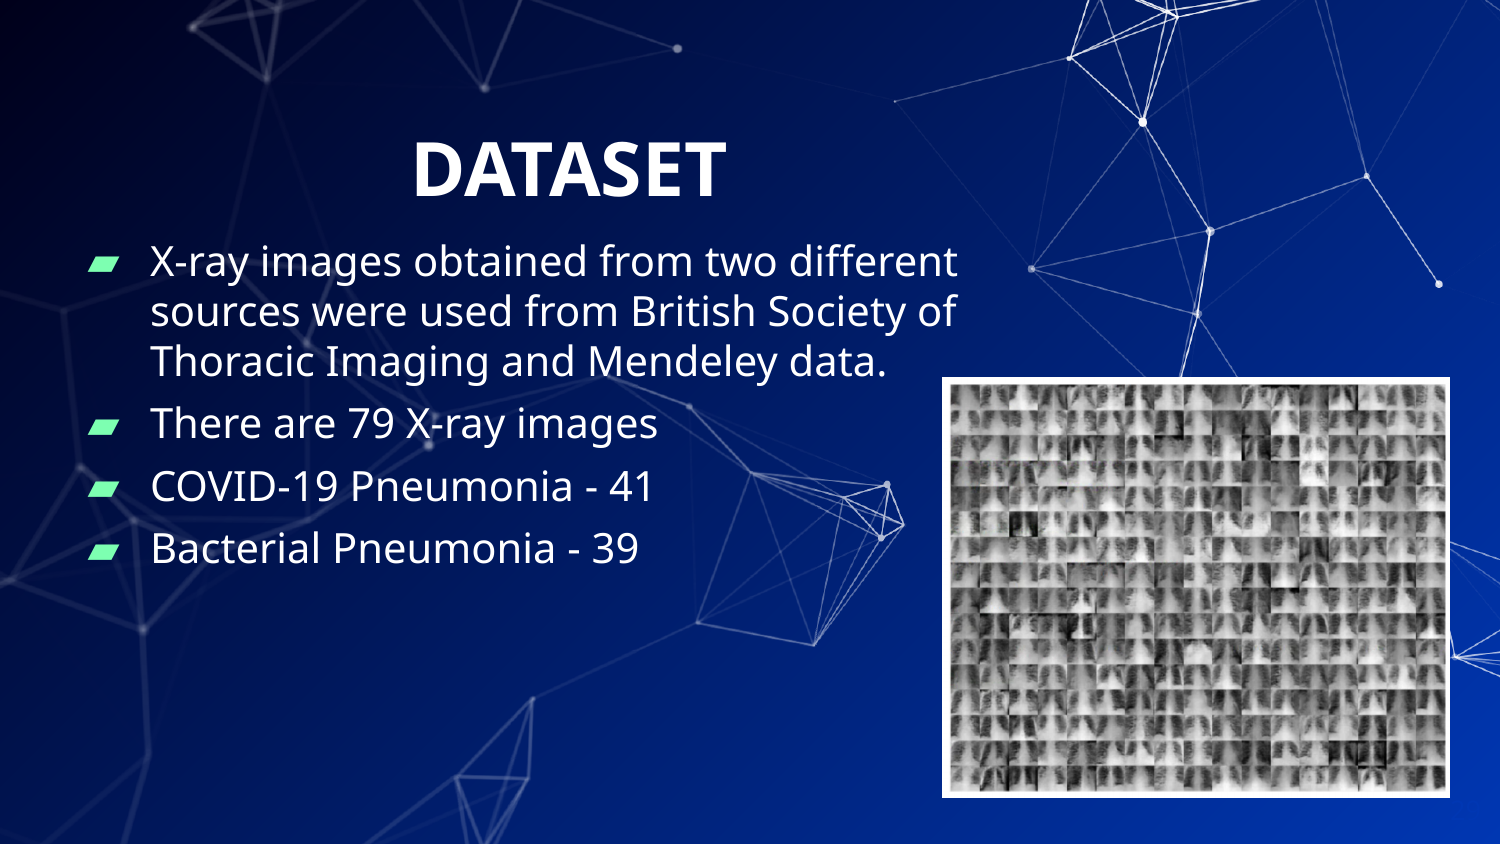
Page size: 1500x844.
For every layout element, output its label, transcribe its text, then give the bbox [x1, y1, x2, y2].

picture [0, 0, 1500, 844]
list X-ray images obtained from two different sources were used from British Society of Thoracic Imaging and Mendeley data. There are 79 X-ray images COVID-19 Pneumonia - 41 Bacterial Pneumonia - 39 [75, 234, 1064, 751]
slide_number 29 [1391, 779, 1482, 844]
title DATASET [75, 71, 1064, 212]
